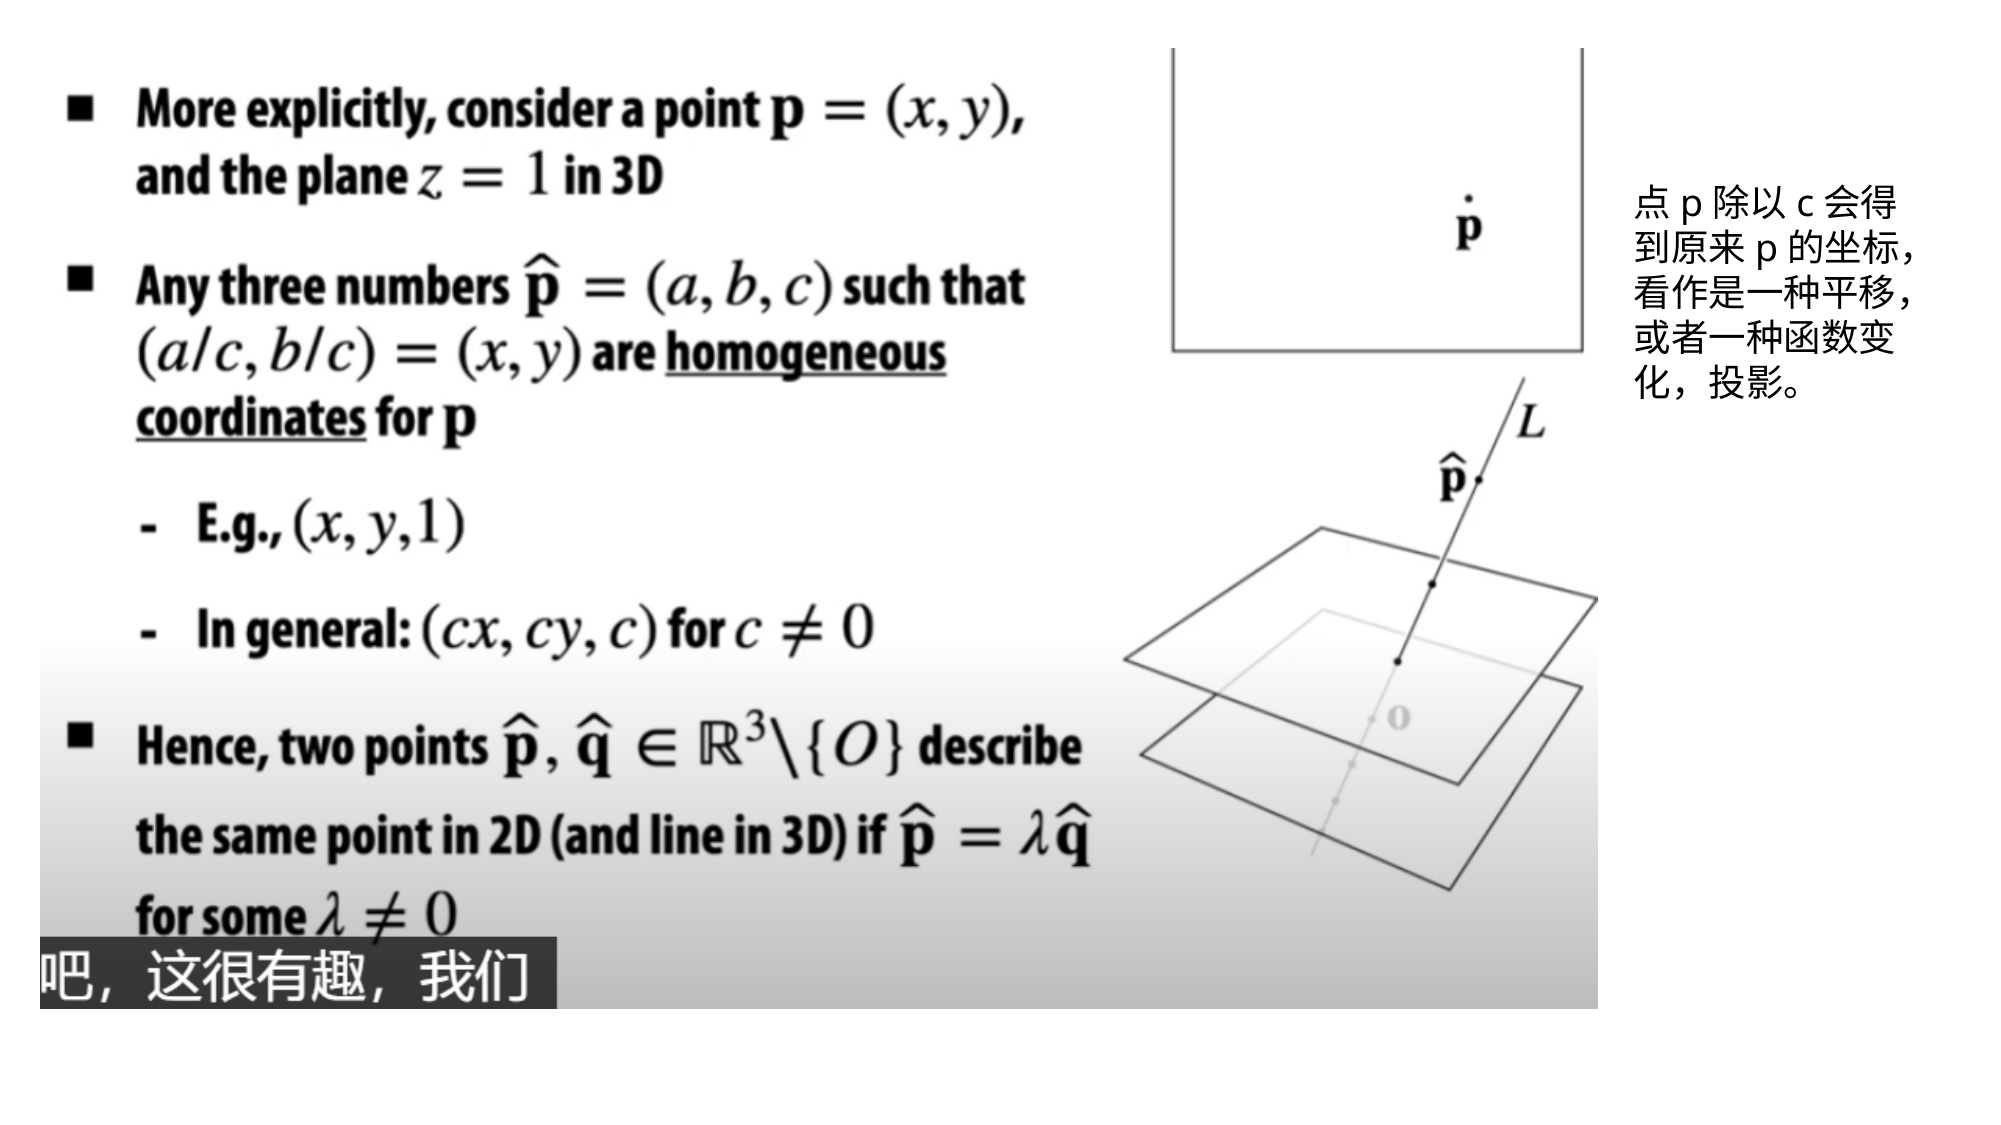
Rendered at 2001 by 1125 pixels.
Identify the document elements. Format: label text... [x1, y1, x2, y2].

text_box 点p除以c会得到原来p的坐标，看作是一种平移，或者一种函数变化，投影。 [1619, 172, 1933, 412]
picture [40, 48, 1599, 1009]
